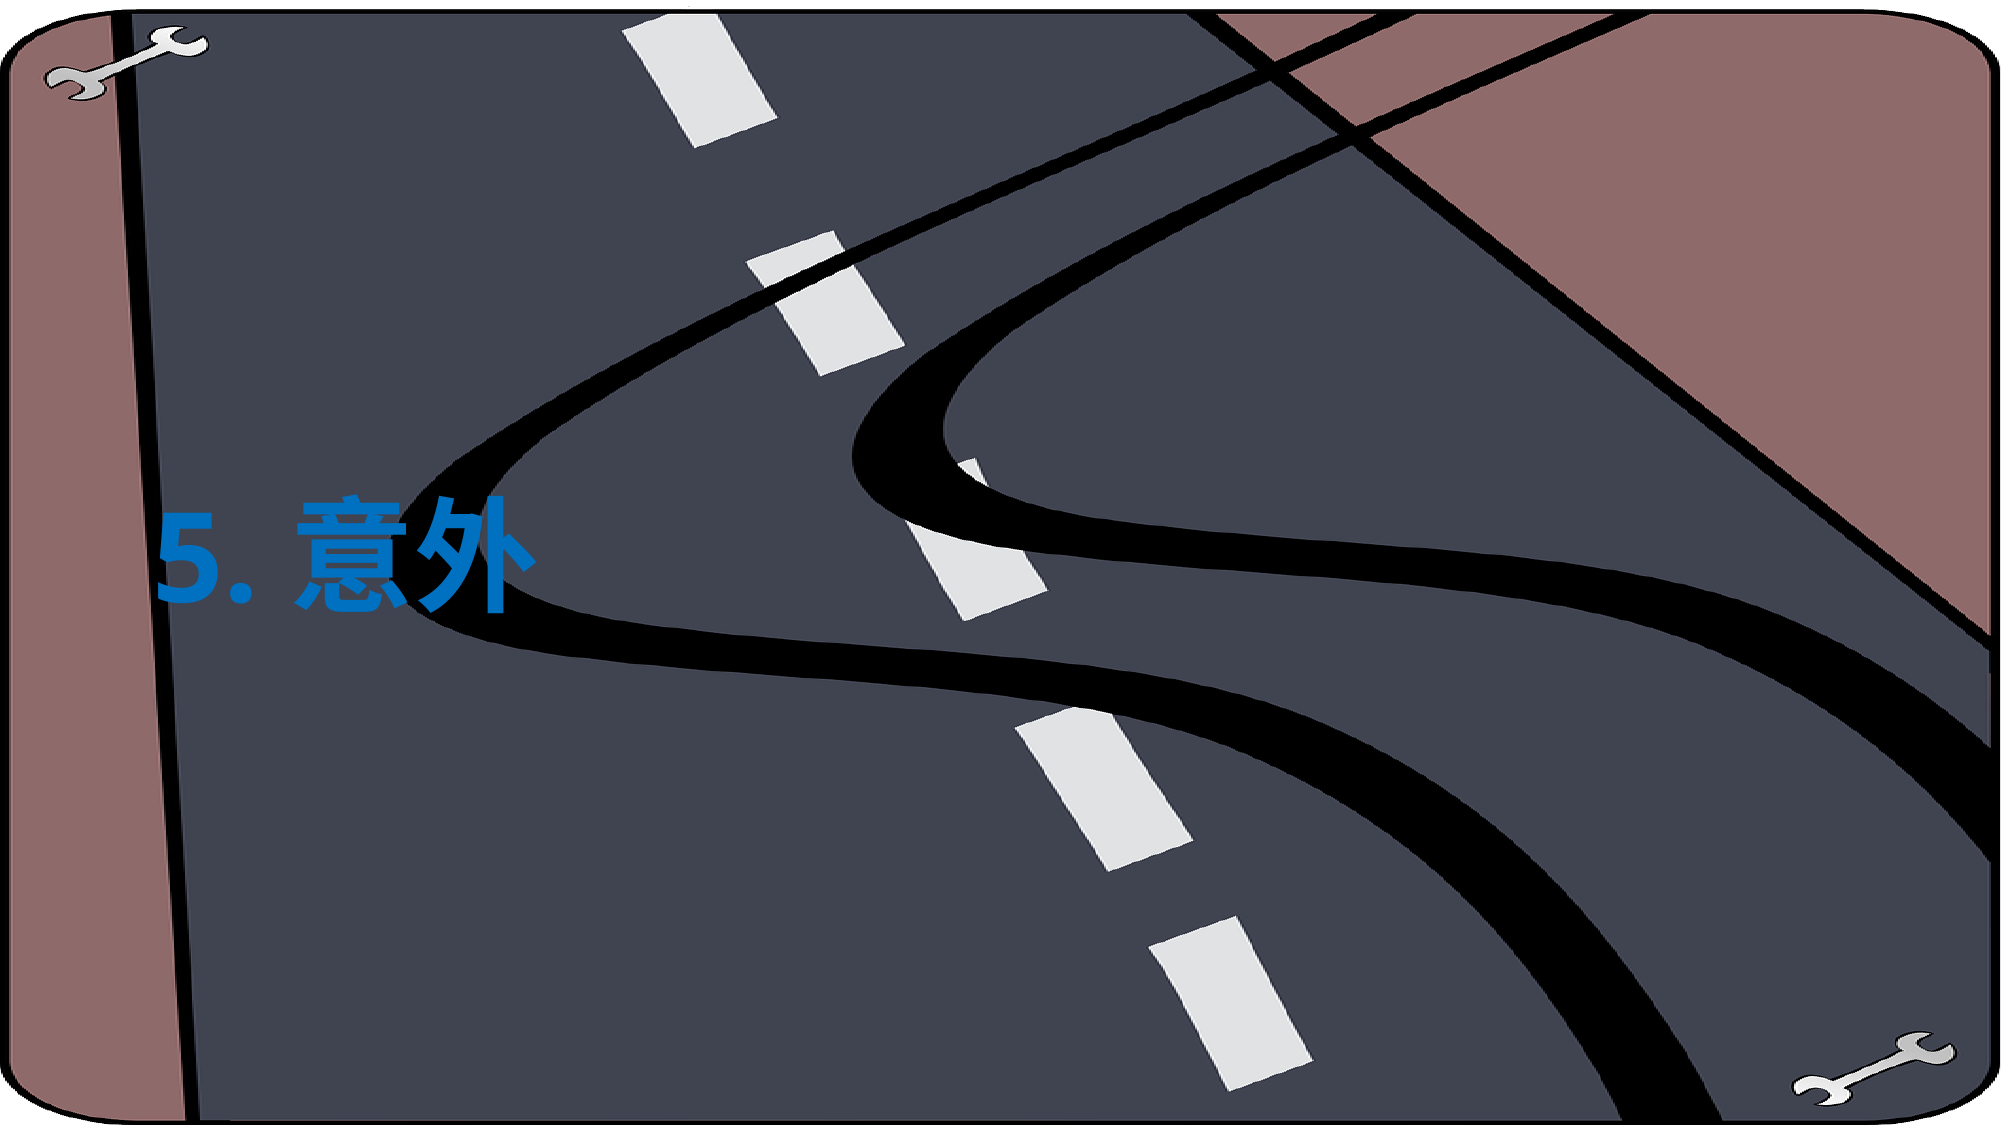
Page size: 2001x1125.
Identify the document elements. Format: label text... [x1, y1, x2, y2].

picture [0, 0, 2001, 1125]
title 5.意外 [137, 453, 1863, 672]
